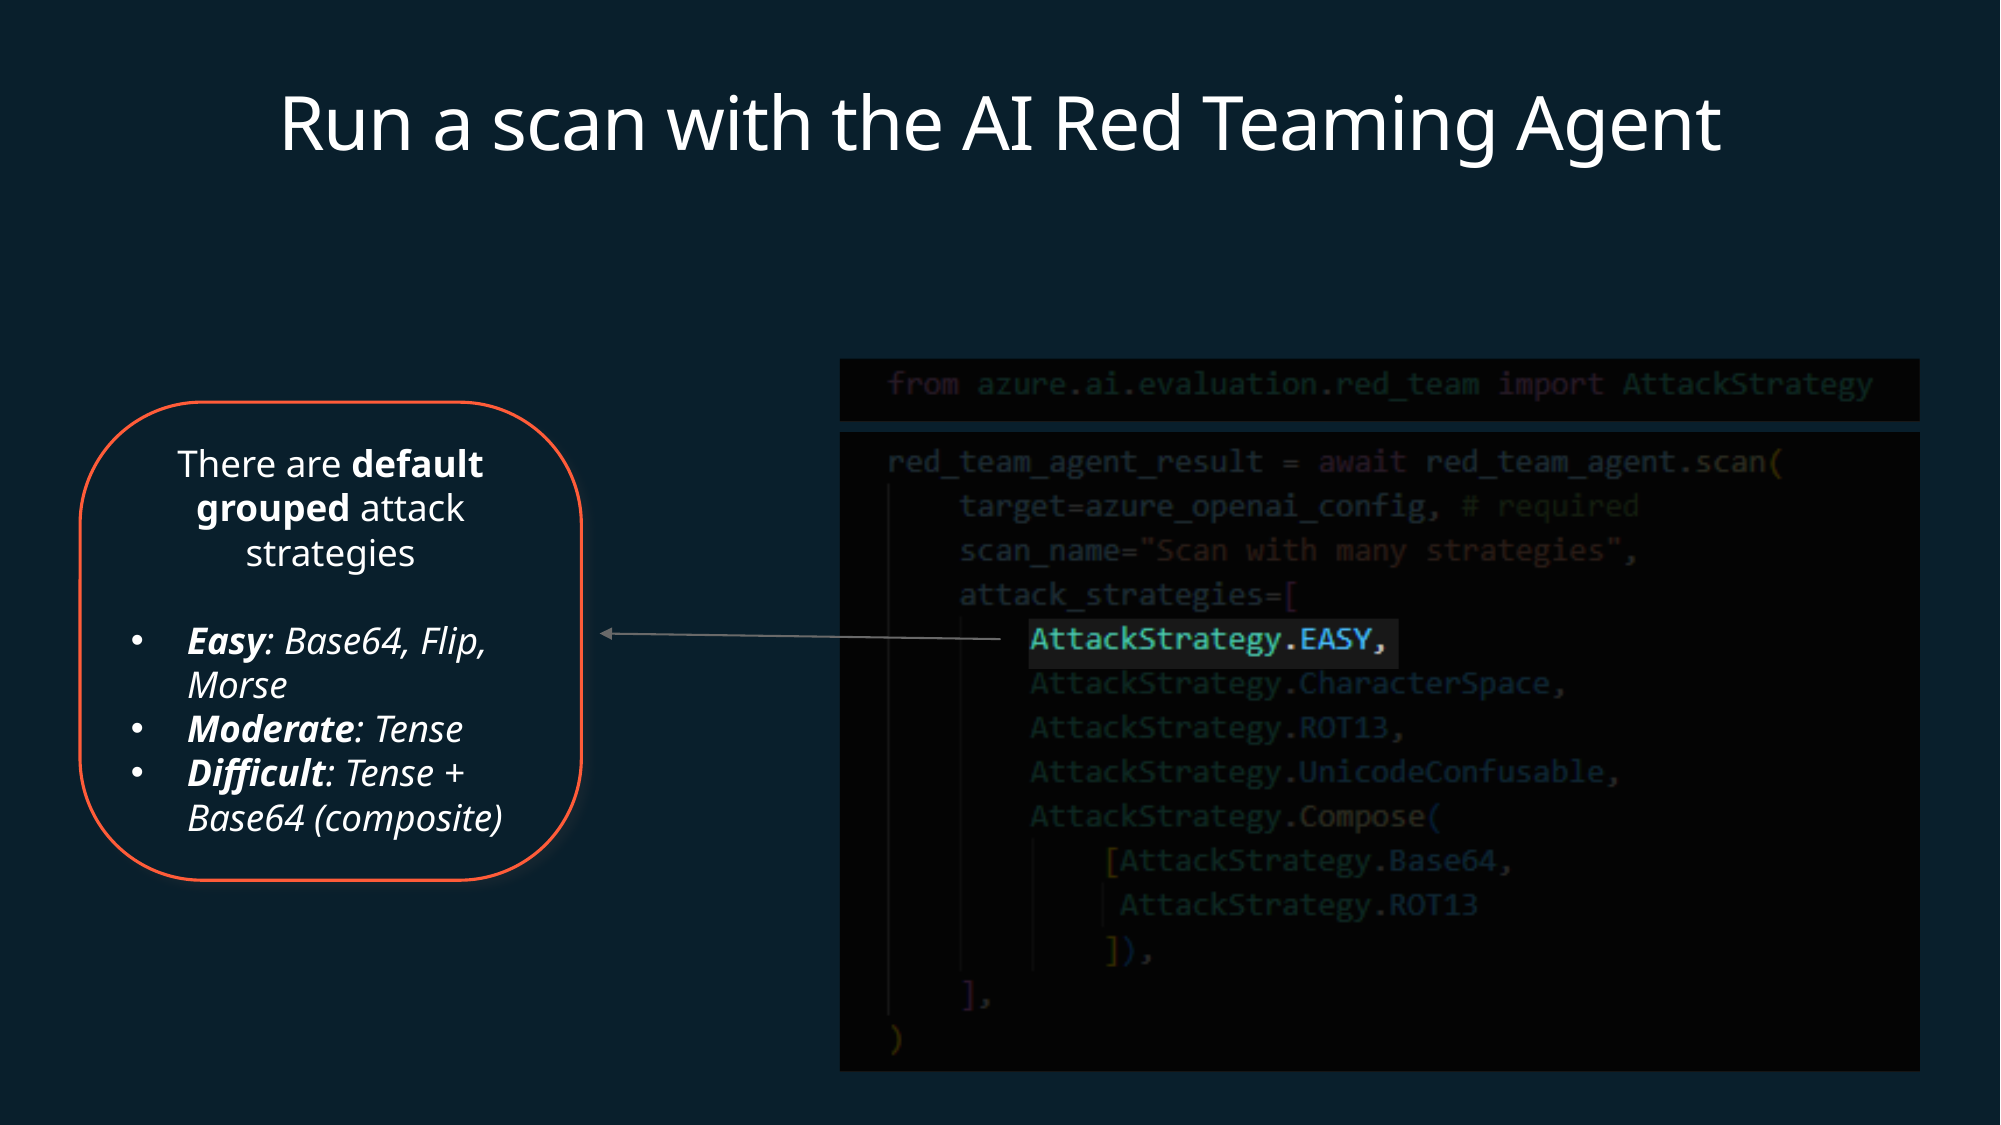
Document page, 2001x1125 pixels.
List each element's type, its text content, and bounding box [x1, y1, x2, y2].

title Run a scan with the AI Red Teaming Agent [96, 75, 1904, 166]
picture [839, 358, 1920, 422]
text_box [79, 401, 1001, 881]
picture [839, 431, 1920, 1072]
